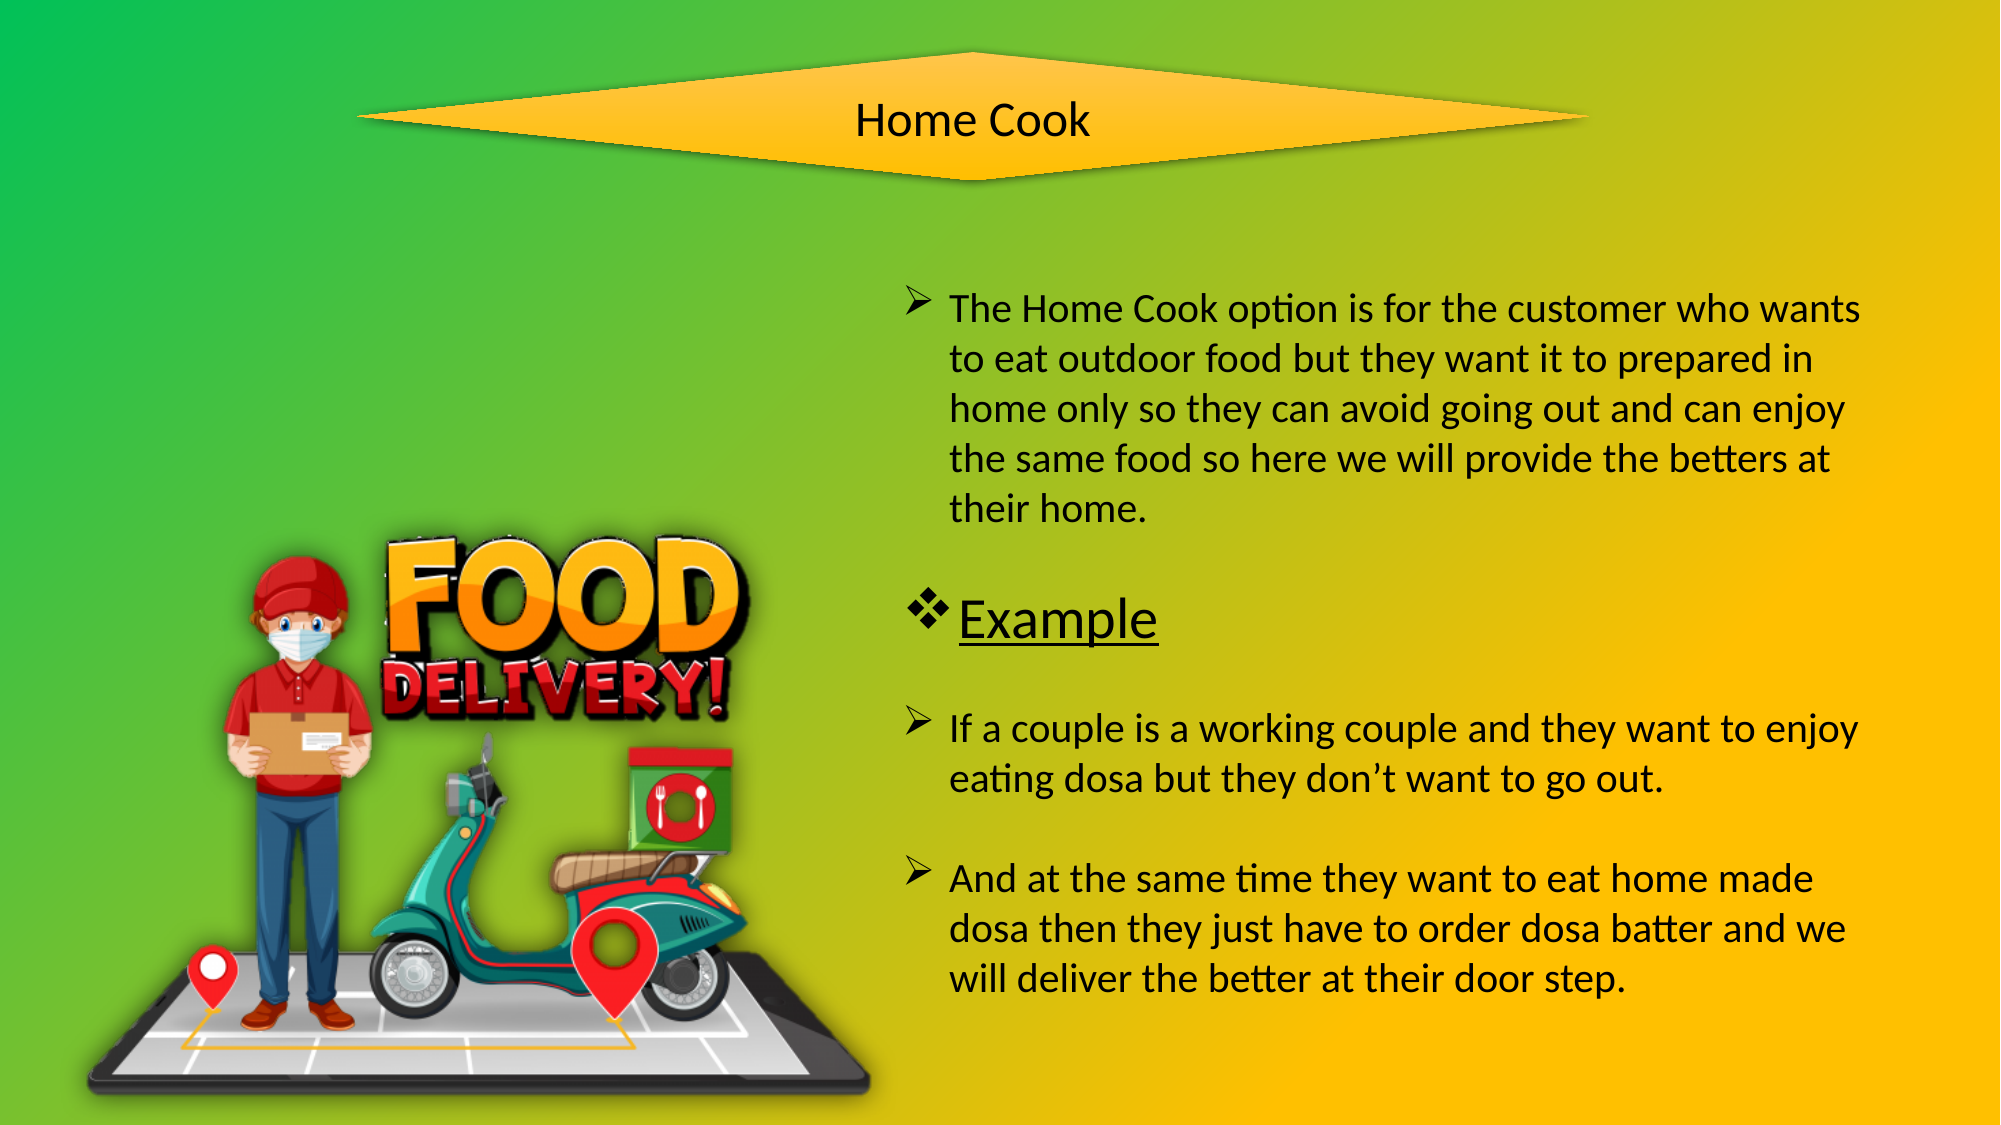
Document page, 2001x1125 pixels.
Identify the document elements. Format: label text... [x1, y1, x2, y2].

picture [70, 512, 888, 1125]
text_box Home Cook [357, 52, 1589, 181]
text_box The Home Cook option is for the customer who wants to eat outdoor food but they want it to prepared in home only so they can avoid going out and can enjoy the same food so here we will provide the betters at their home. Example If a couple is a working couple and they want to enjoy eating dosa but they don’t want to go out. And at the same time they want to eat home made dosa then they just have to order dosa batter and we will deliver the better at their door step. [887, 273, 1888, 1009]
